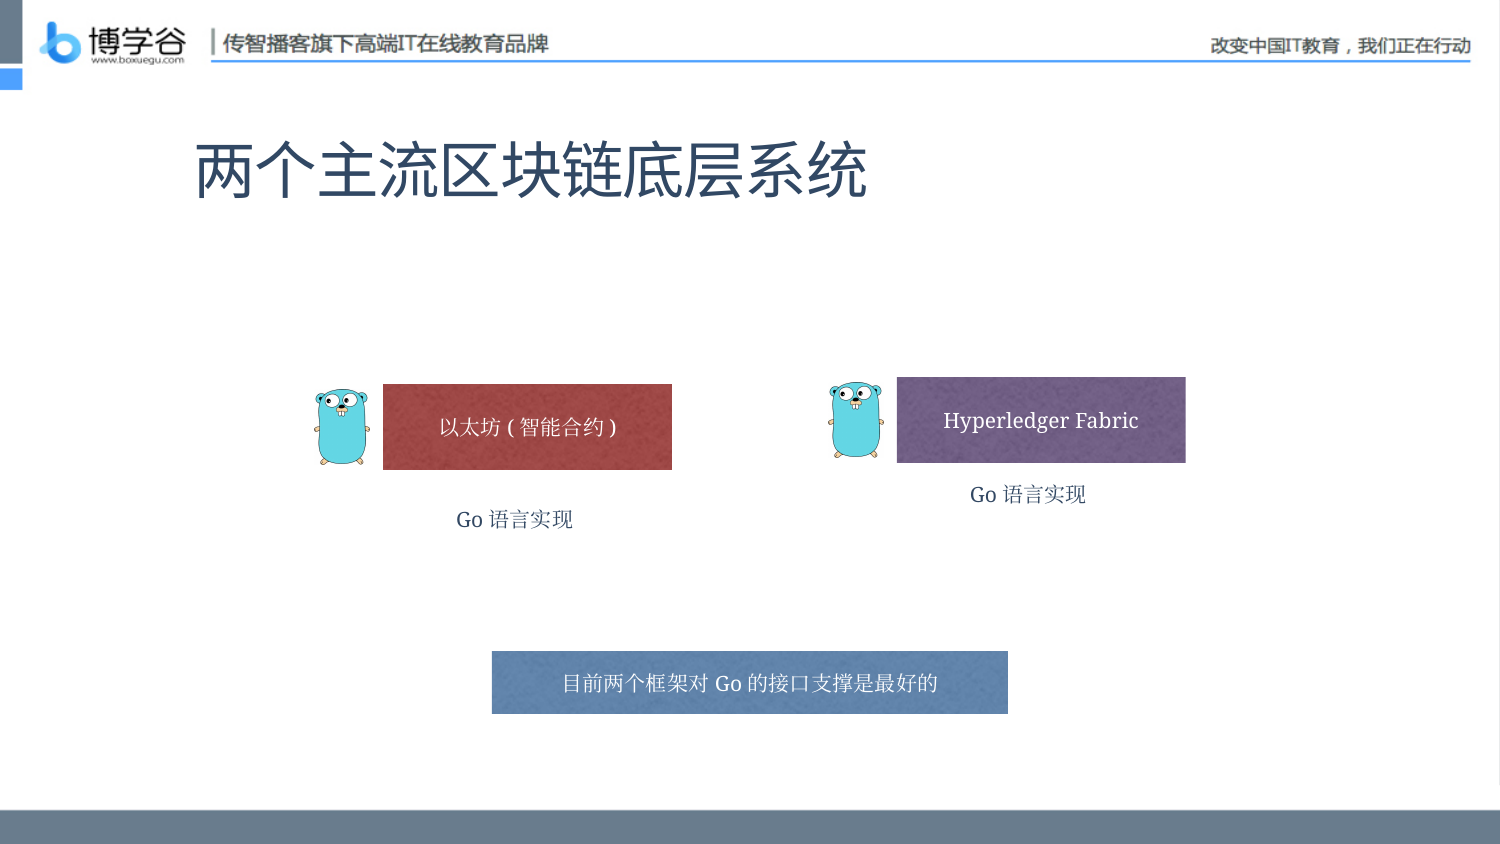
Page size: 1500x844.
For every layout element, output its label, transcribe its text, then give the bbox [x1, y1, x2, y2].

text_box 以太坊(智能合约) [383, 384, 672, 470]
text_box Go语言实现 [937, 465, 1120, 522]
title 两个主流区块链底层系统 [187, 47, 1500, 301]
text_box Hyperledger Fabric [896, 377, 1186, 463]
picture [0, 0, 1500, 844]
text_box Go语言实现 [427, 491, 603, 548]
text_box 目前两个框架对Go的接口支撑是最好的 [491, 651, 1008, 714]
